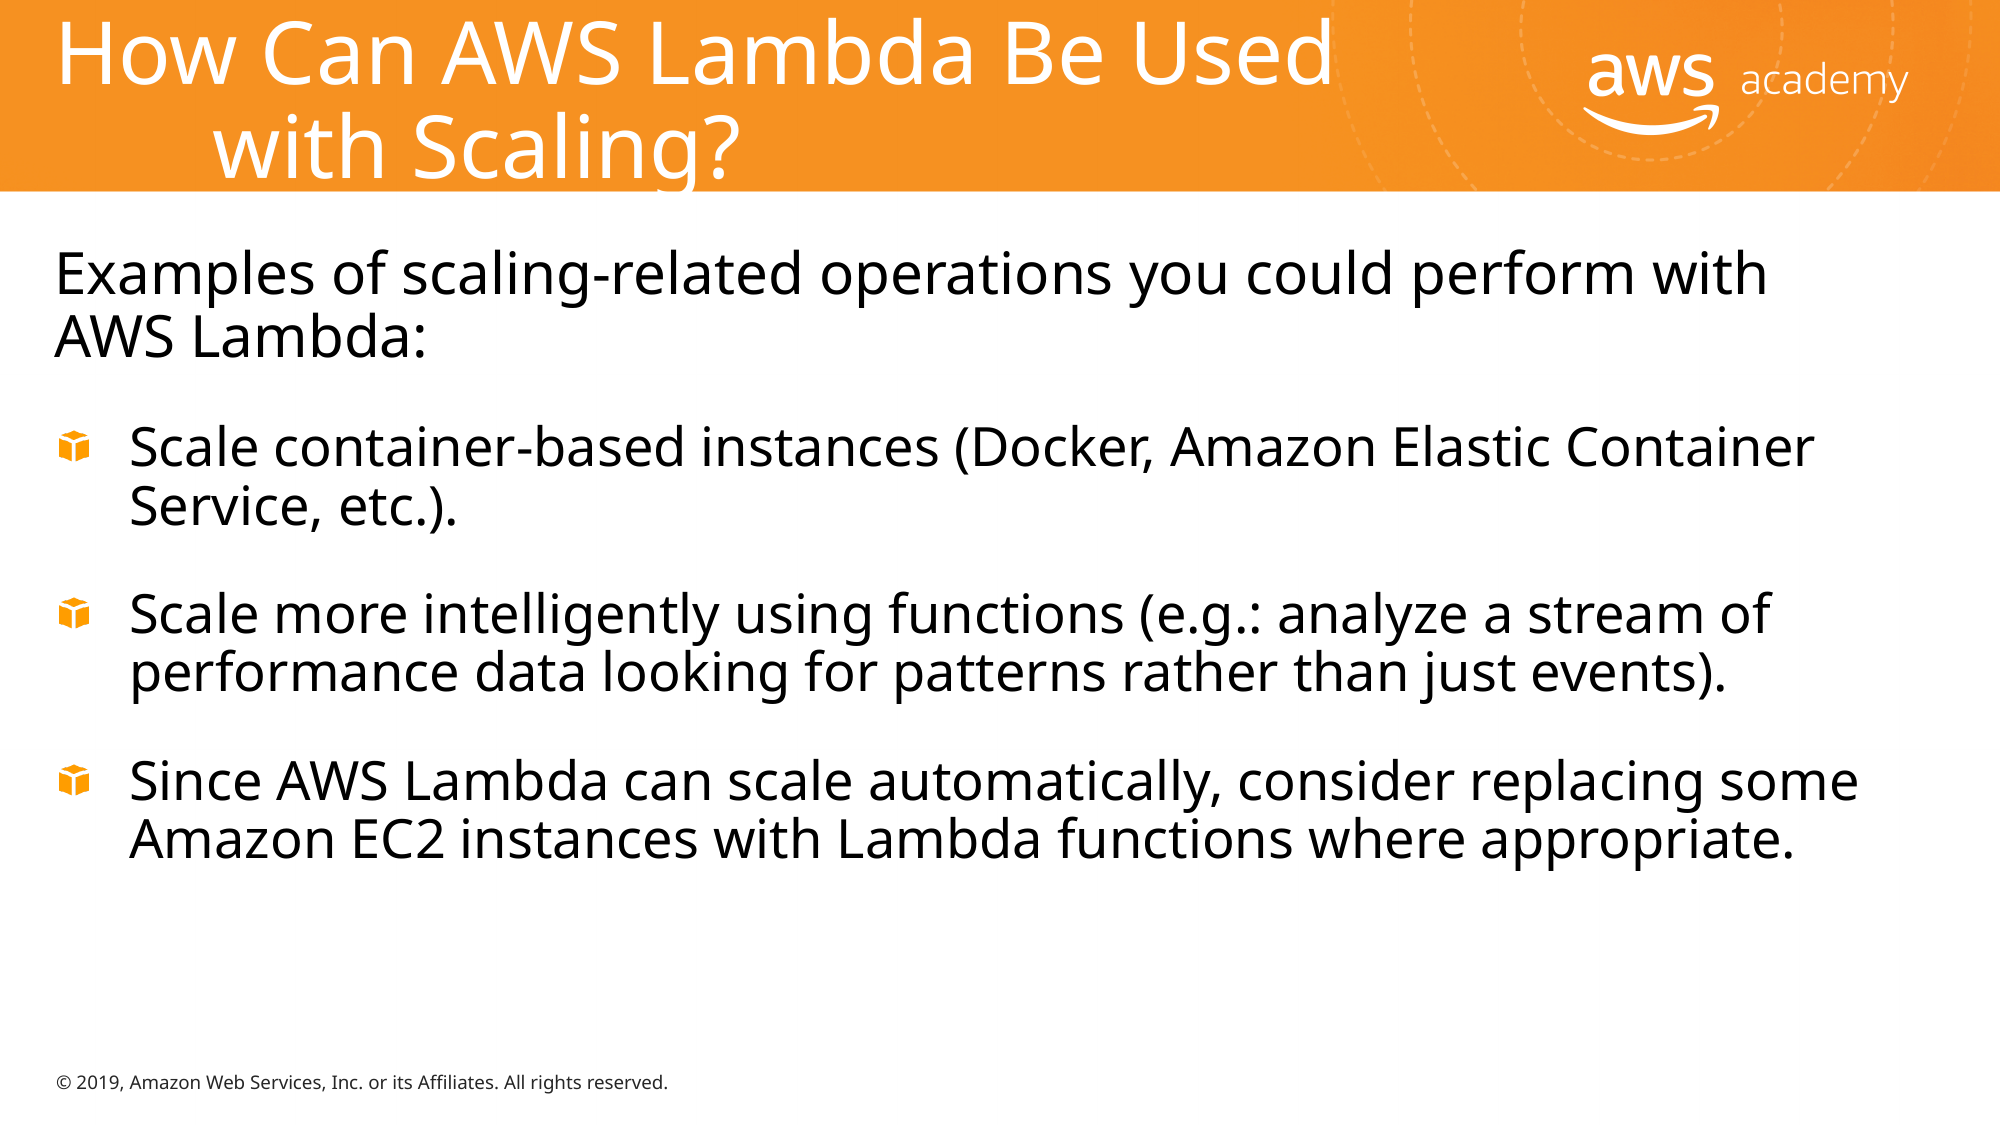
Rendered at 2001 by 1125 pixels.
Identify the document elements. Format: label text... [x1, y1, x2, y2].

list Examples of scaling-related operations you could perform with AWS Lambda: Scale container-based instances (Docker, Amazon Elastic Container Service, etc.). Scale more intelligently using functions (e.g.: analyze a stream of performance data looking for patterns rather than just events). Since AWS Lambda can scale automatically, consider replacing some Amazon EC2 instances with Lambda functions where appropriate. [39, 236, 1898, 1043]
title How Can AWS Lambda Be Used with Scaling? [39, 1, 1863, 206]
picture [0, 0, 2000, 1125]
